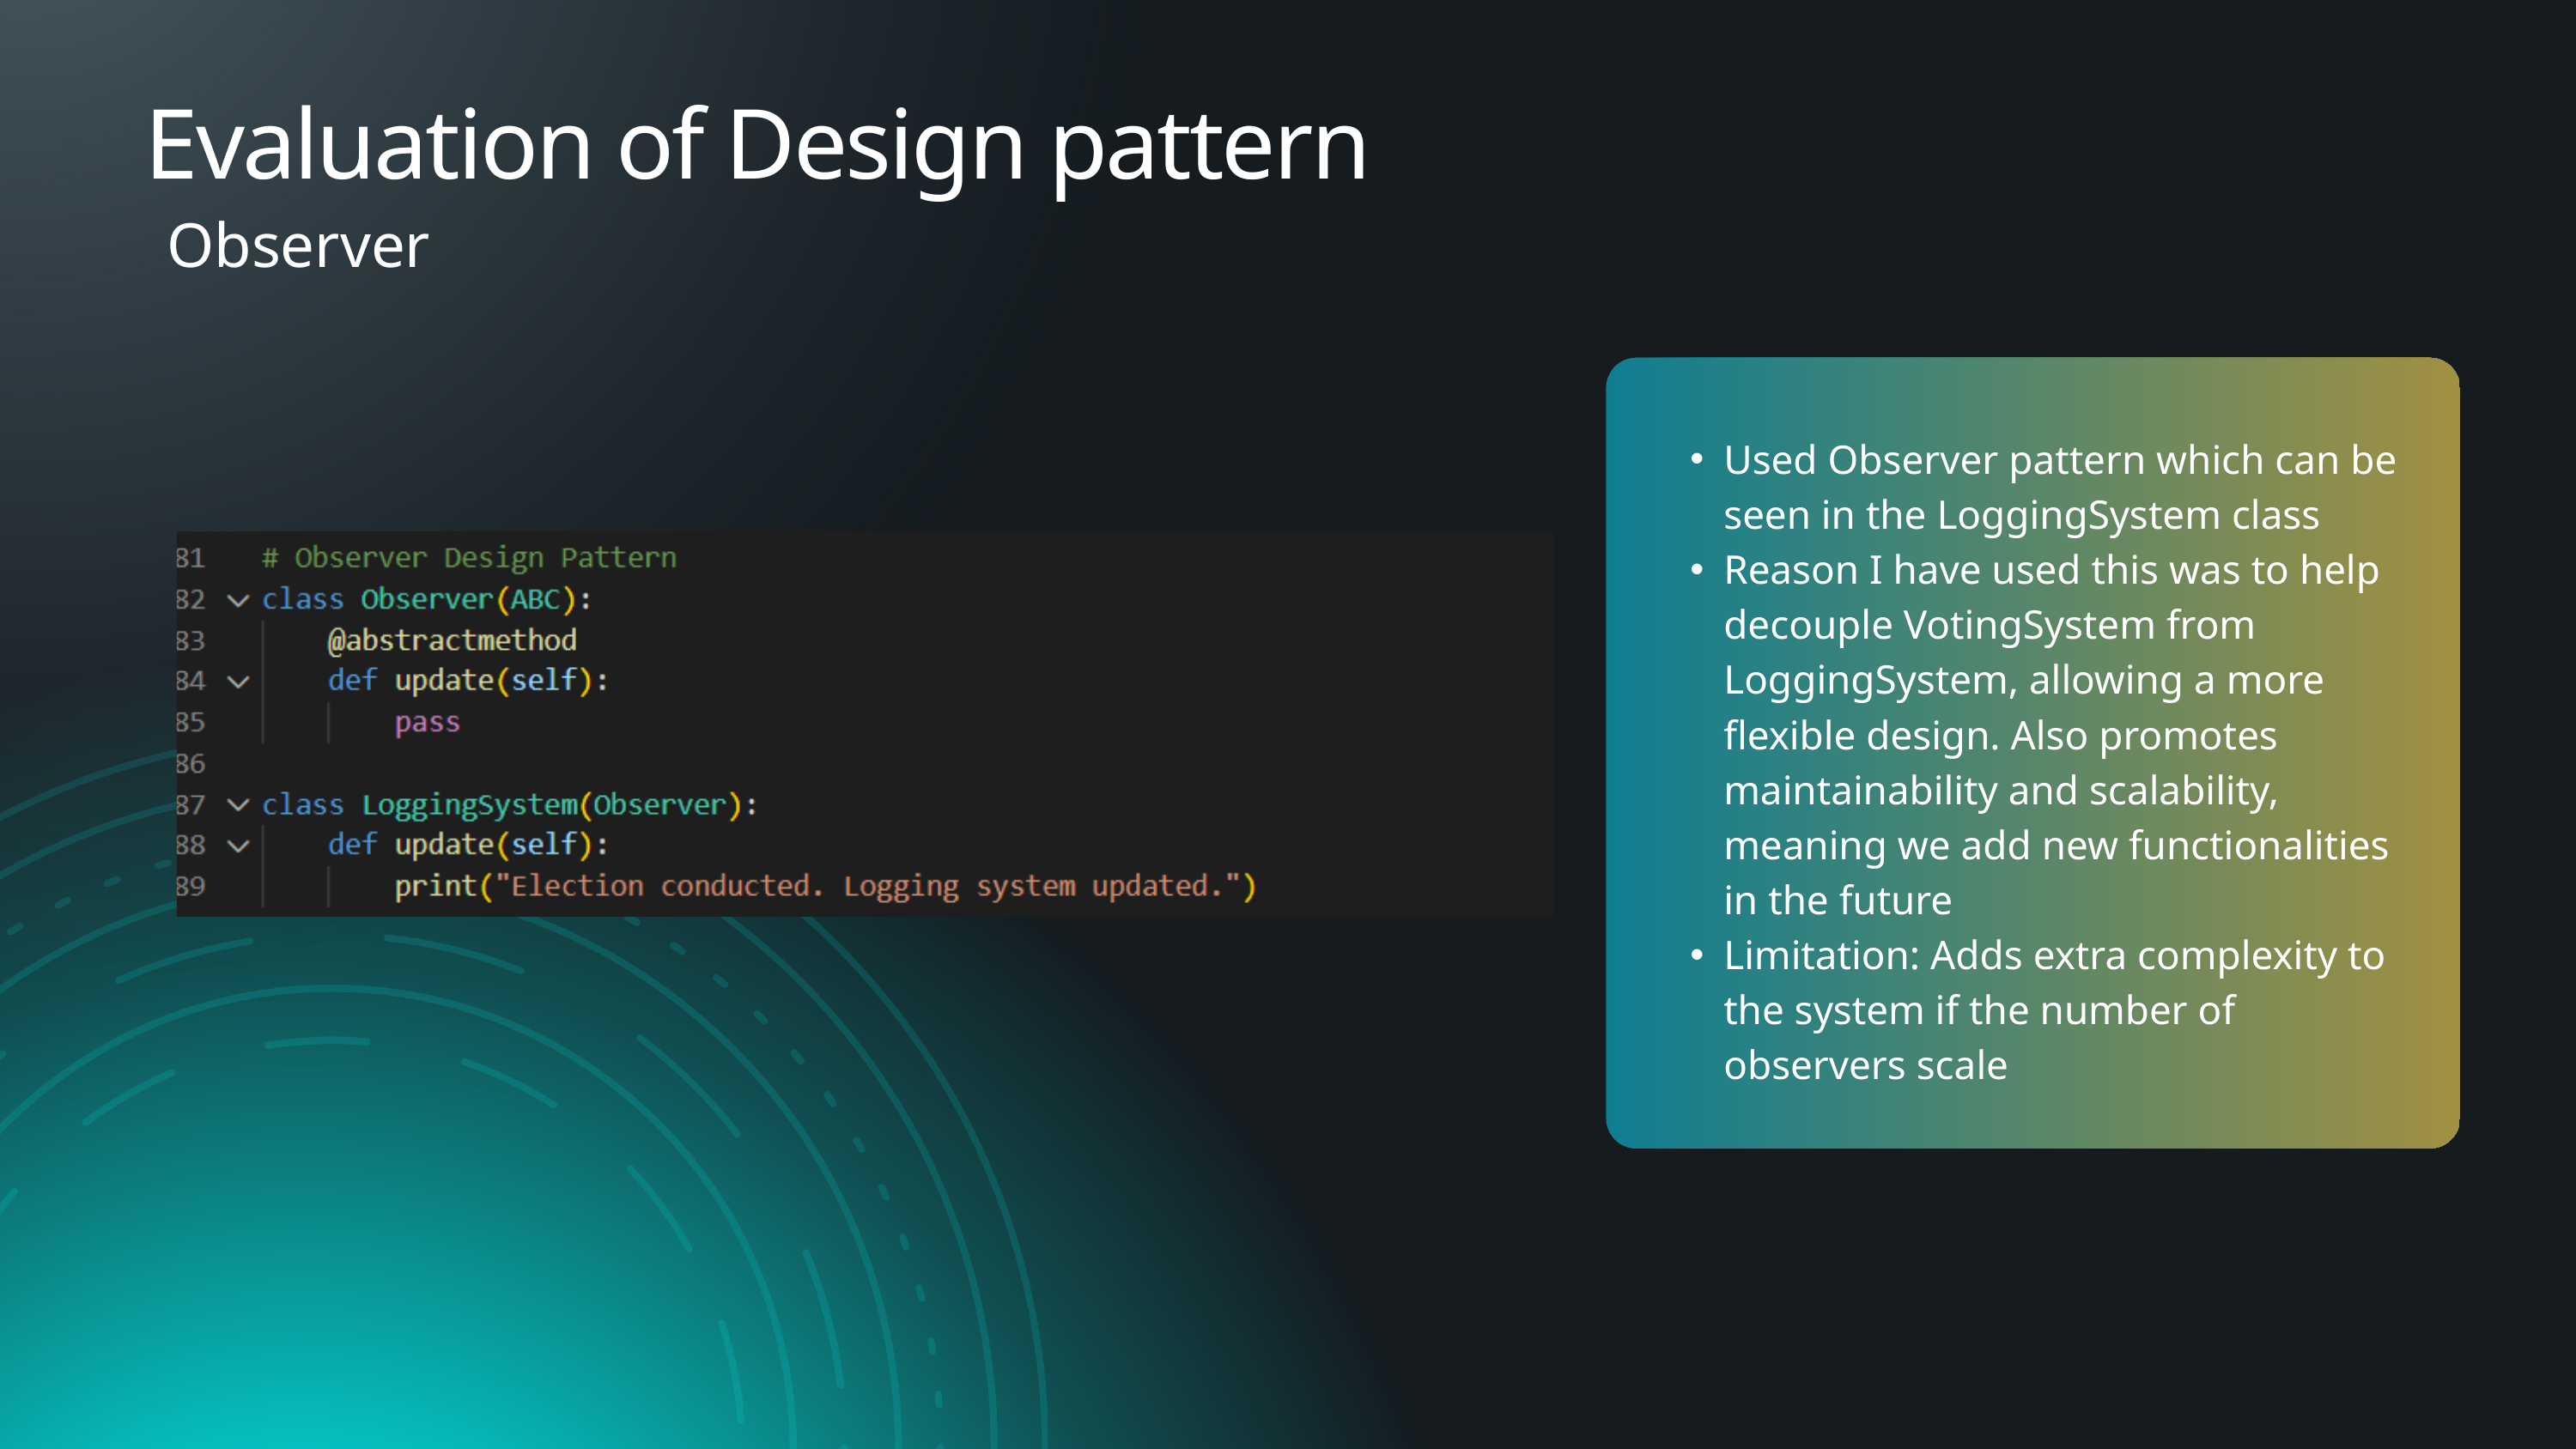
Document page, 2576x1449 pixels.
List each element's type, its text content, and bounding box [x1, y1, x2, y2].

text_box [176, 531, 1554, 917]
text_box [0, 917, 1498, 1449]
text_box [0, 0, 1177, 985]
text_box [1606, 357, 2460, 1149]
text_box Evaluation of Design pattern [144, 106, 2432, 198]
text_box Observer [144, 194, 453, 280]
